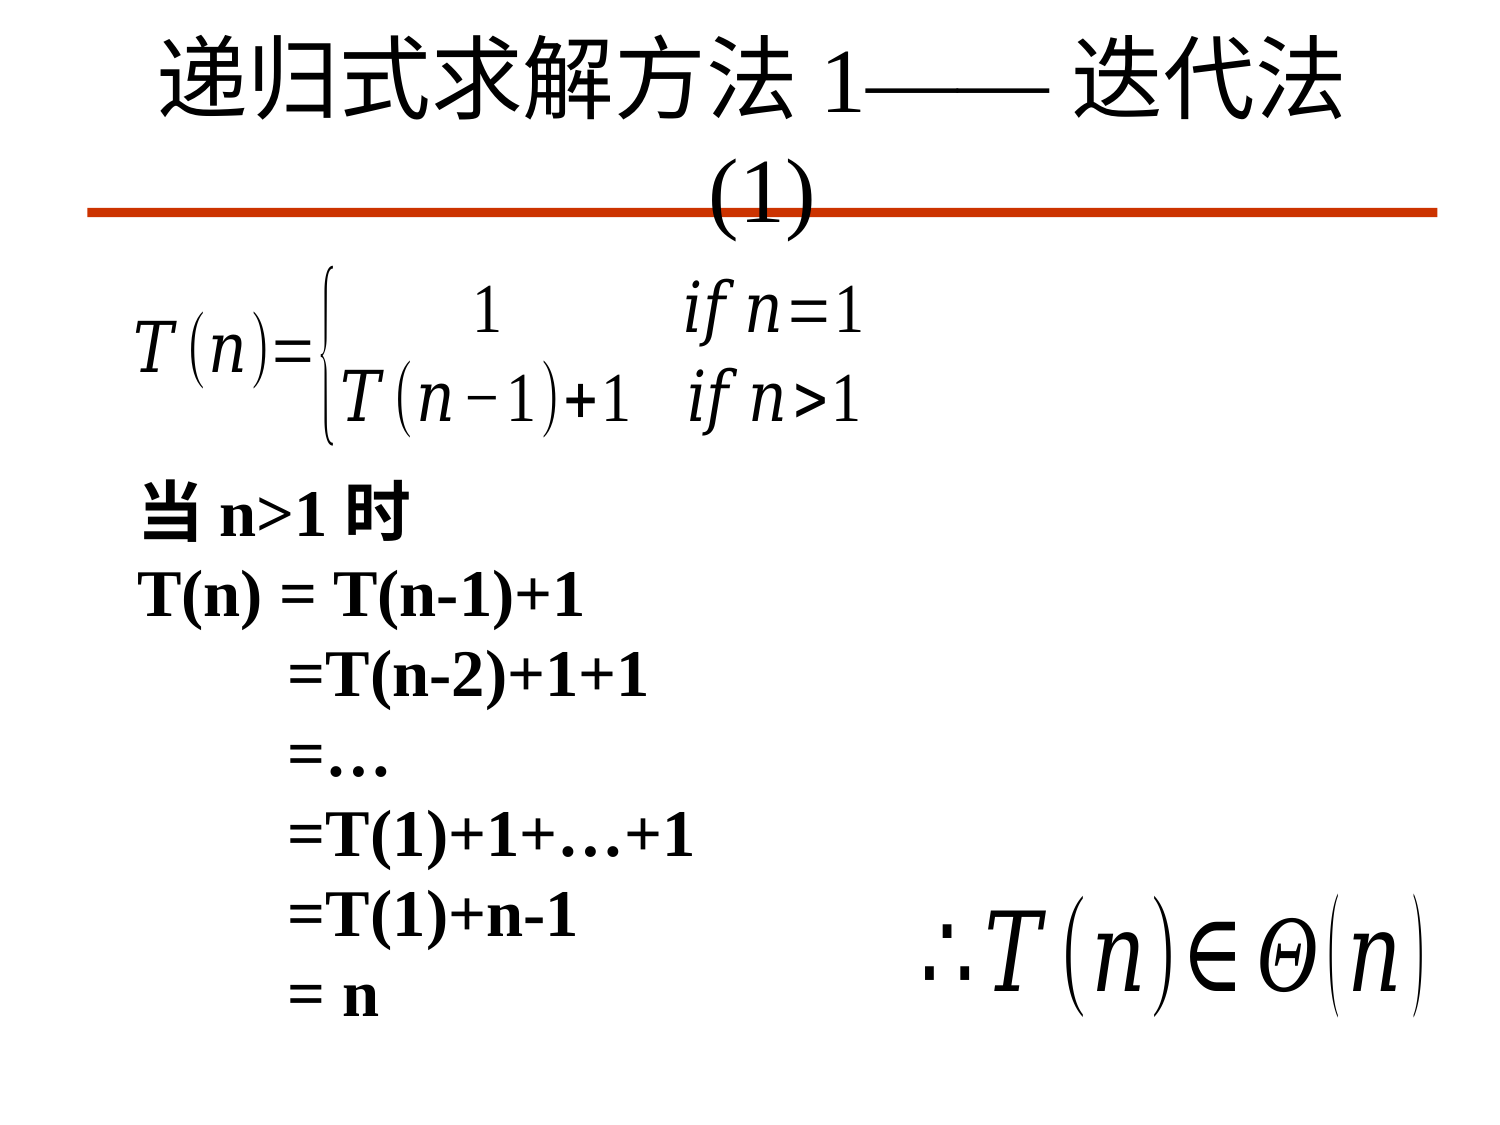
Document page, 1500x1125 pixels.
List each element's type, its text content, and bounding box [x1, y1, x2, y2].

title 递归式求解方法1——迭代法(1) [99, 37, 1425, 225]
text_box 当n>1时 T(n) = T(n-1)+1 =T(n-2)+1+1 =… =T(1)+1+…+1 =T(1)+n-1 = n [122, 462, 1173, 1037]
